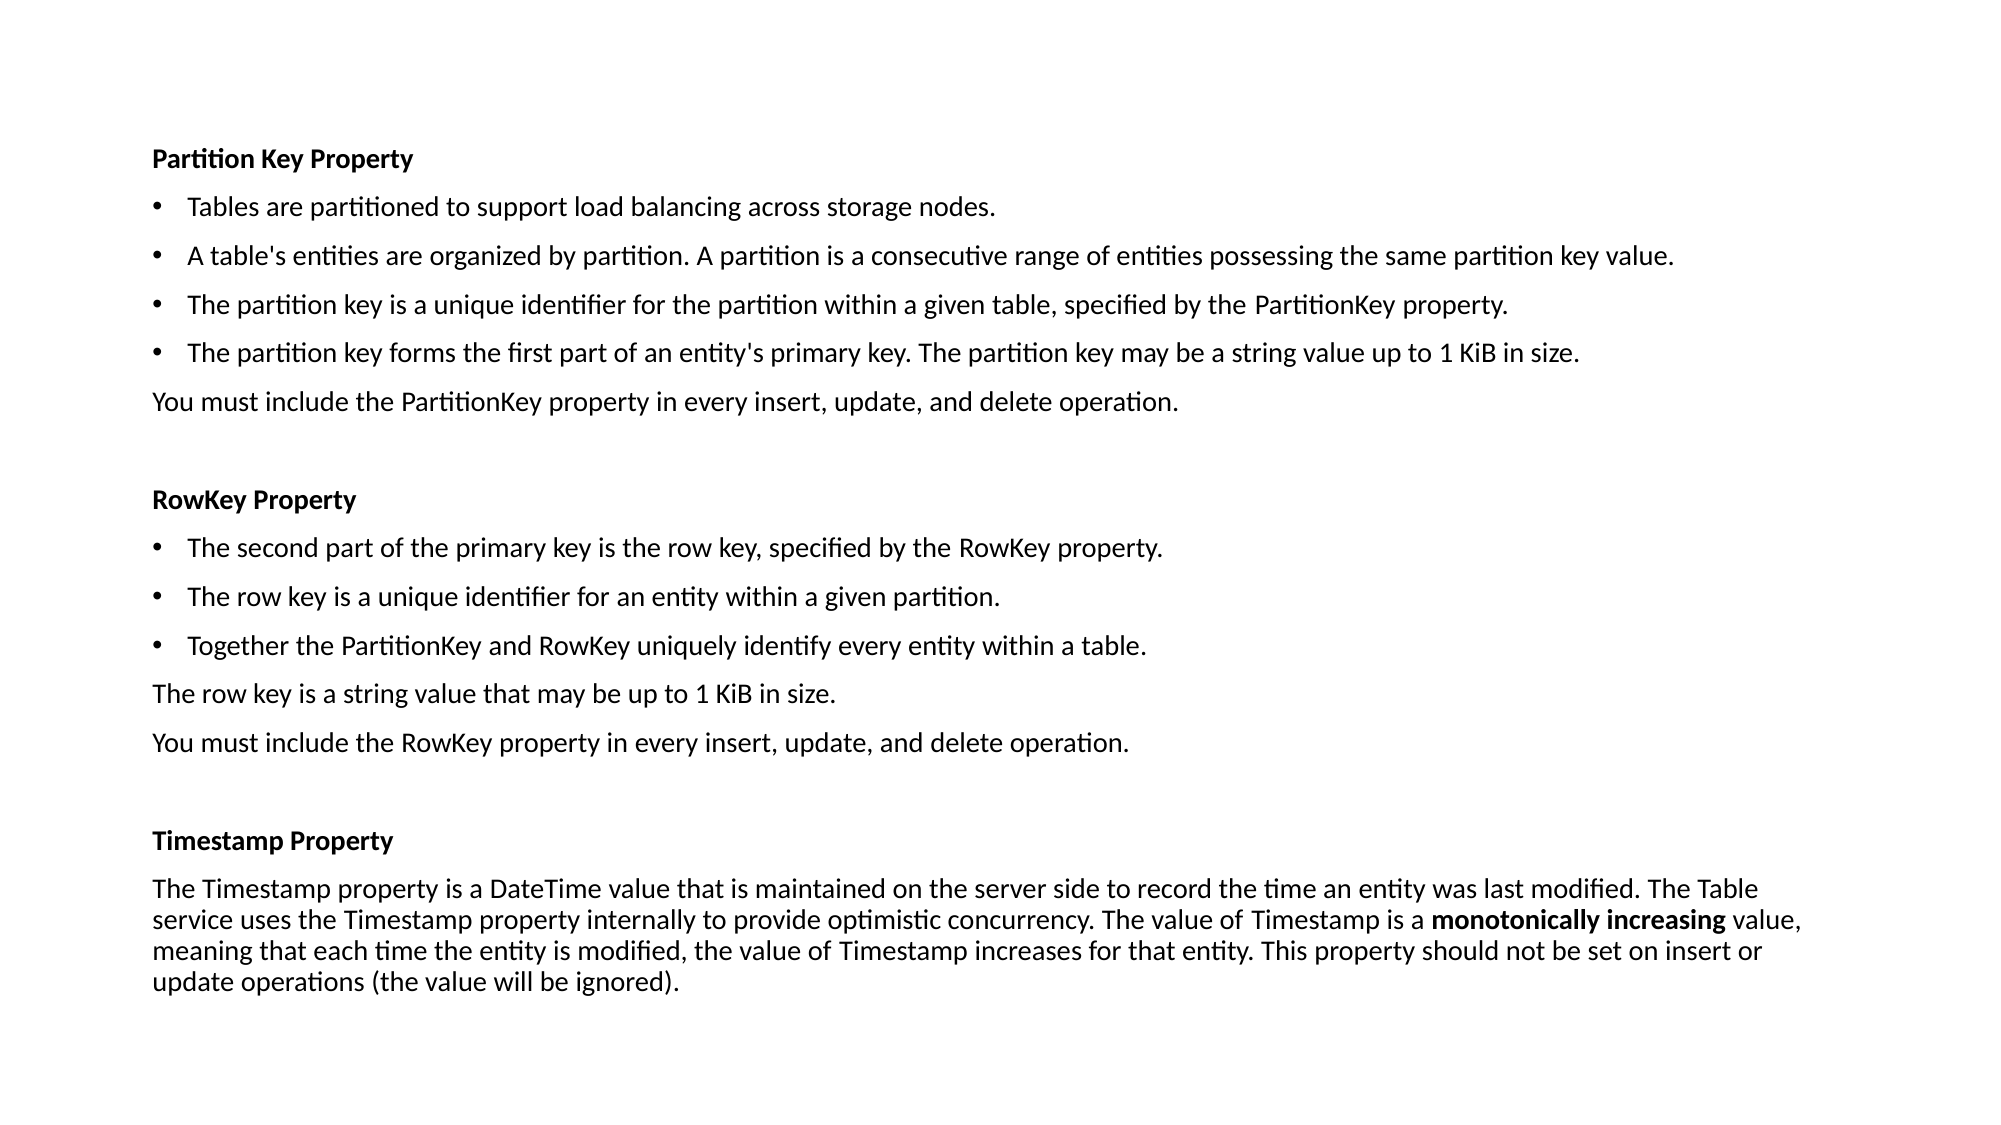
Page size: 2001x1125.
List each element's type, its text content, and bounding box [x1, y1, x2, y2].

list Partition Key Property Tables are partitioned to support load balancing across storage nodes. A table's entities are organized by partition. A partition is a consecutive range of entities possessing the same partition key value. The partition key is a unique identifier for the partition within a given table, specified by the PartitionKey property. The partition key forms the first part of an entity's primary key. The partition key may be a string value up to 1 KiB in size. You must include the PartitionKey property in every insert, update, and delete operation. RowKey Property The second part of the primary key is the row key, specified by the RowKey property. The row key is a unique identifier for an entity within a given partition. Together the PartitionKey and RowKey uniquely identify every entity within a table. The row key is a string value that may be up to 1 KiB in size. You must include the RowKey property in every insert, update, and delete operation. Timestamp Property The Timestamp property is a DateTime value that is maintained on the server side to record the time an entity was last modified. The Table service uses the Timestamp property internally to provide optimistic concurrency. The value of Timestamp is a monotonically increasing value, meaning that each time the entity is modified, the value of Timestamp increases for that entity. This property should not be set on insert or update operations (the value will be ignored). [137, 135, 1863, 1014]
